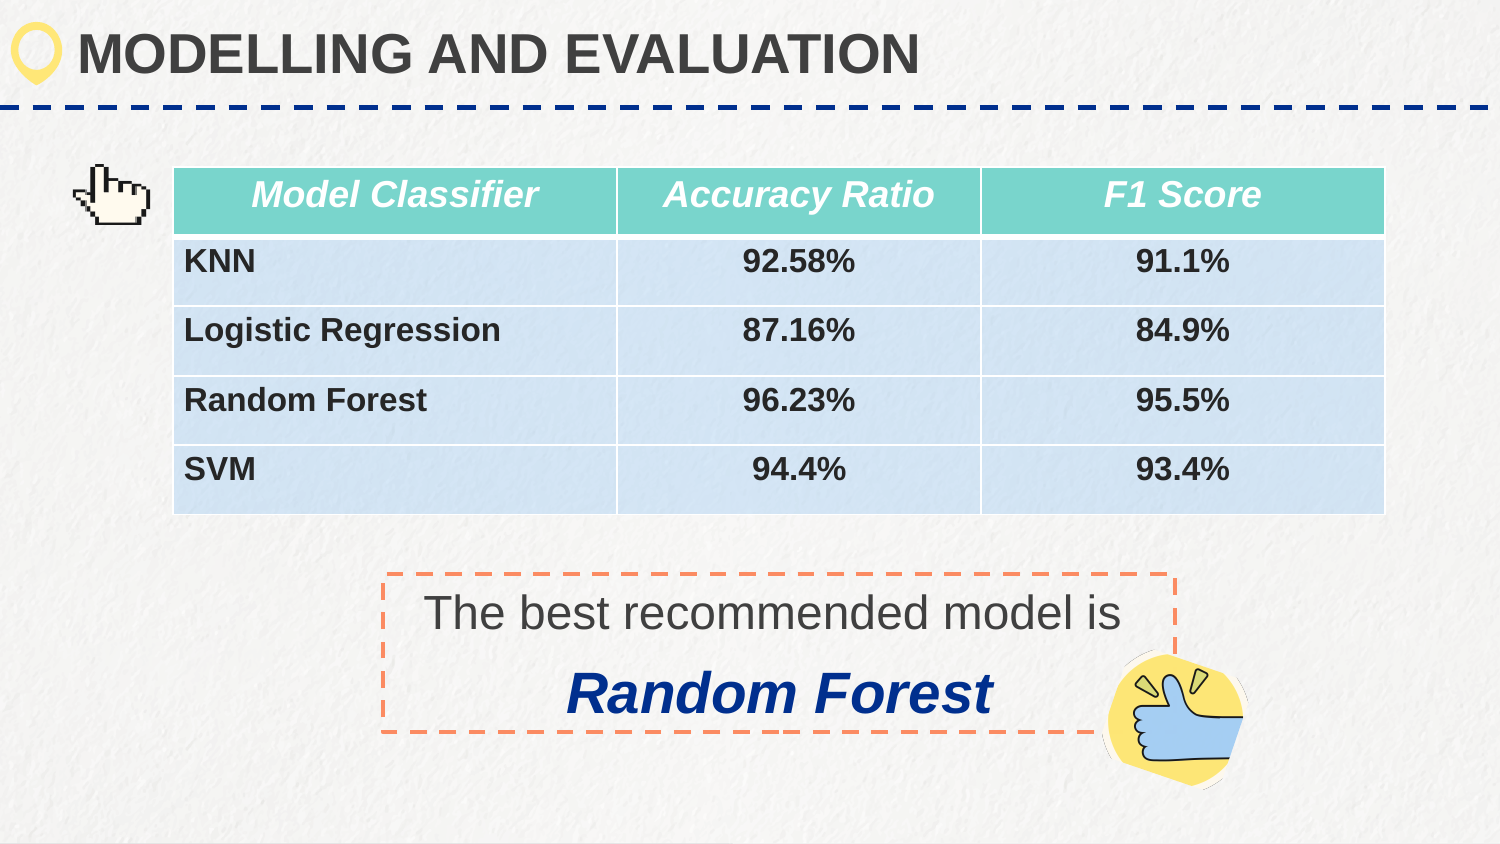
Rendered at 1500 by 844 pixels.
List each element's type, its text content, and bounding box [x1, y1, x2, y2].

table_cell 93.4% [982, 446, 1384, 514]
text_box [72, 164, 151, 225]
table_cell 94.4% [618, 446, 980, 514]
text_box MODELLING AND EVALUATION [62, 9, 1113, 92]
table_cell KNN [174, 240, 616, 305]
table_header Accuracy Ratio [618, 168, 980, 234]
table_cell 87.16% [618, 307, 980, 375]
table_cell 92.58% [618, 240, 980, 305]
text_box [10, 21, 63, 86]
table_cell 95.5% [982, 377, 1384, 444]
table_cell Logistic Regression [174, 307, 616, 375]
text_box [1095, 642, 1255, 795]
table_cell 96.23% [618, 377, 980, 444]
table_header Model Classifier [174, 168, 616, 234]
table_cell 91.1% [982, 240, 1384, 305]
table_cell 84.9% [982, 307, 1384, 375]
text_box The best recommended model is Random Forest [382, 574, 1175, 733]
table_cell Random Forest [174, 377, 616, 444]
table_header F1 Score [982, 168, 1384, 234]
table_cell SVM [174, 446, 616, 514]
